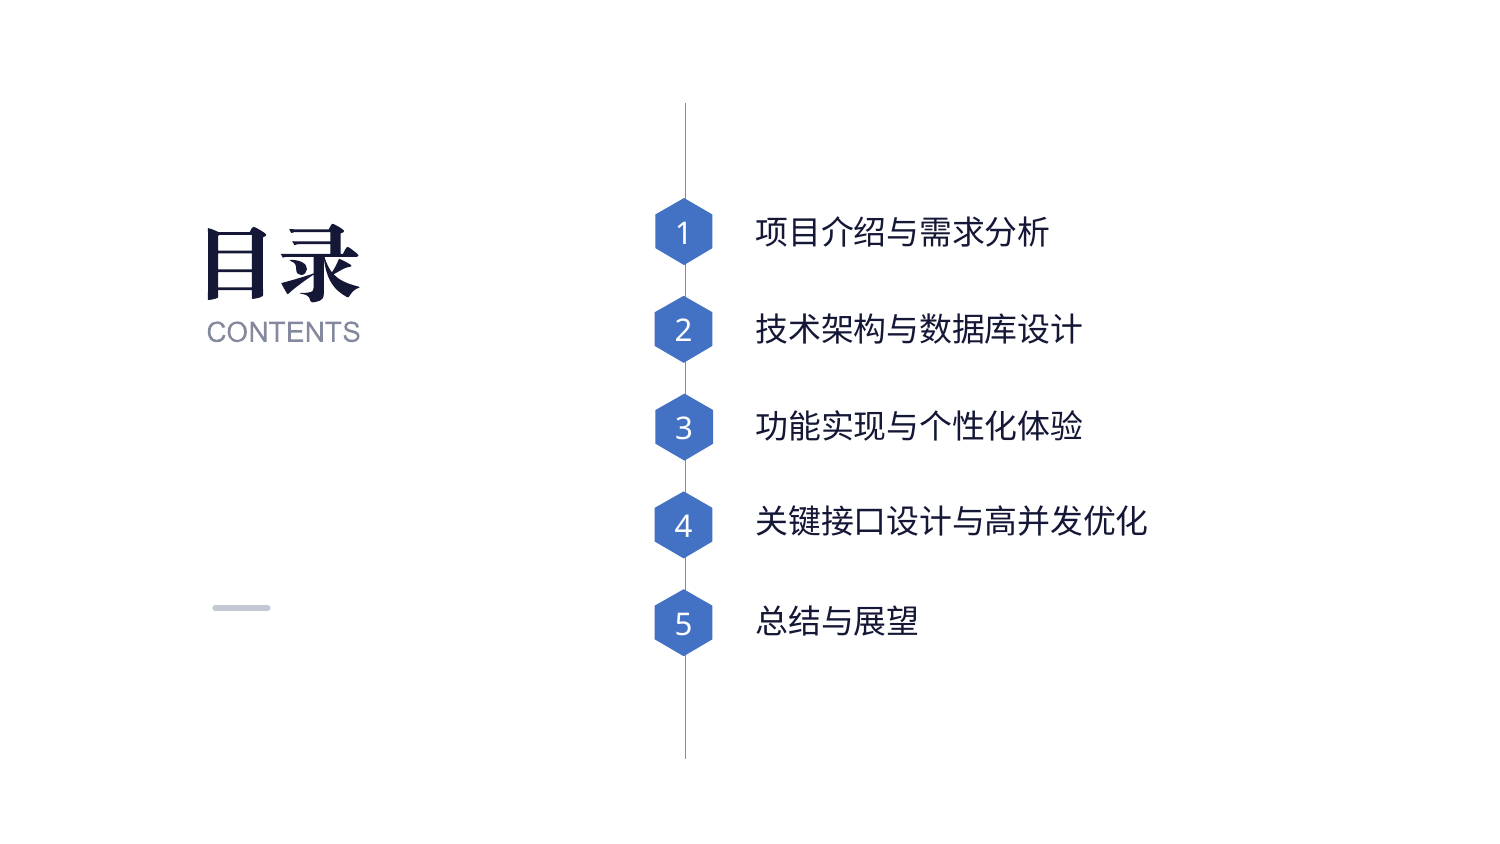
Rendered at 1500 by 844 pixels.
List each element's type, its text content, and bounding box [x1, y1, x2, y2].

list 项目介绍与需求分析 [740, 200, 1389, 263]
list 总结与展望 [740, 588, 1389, 652]
list 关键接口设计与高并发优化 [740, 489, 1389, 553]
list 技术架构与数据库设计 [740, 297, 1389, 360]
list 功能实现与个性化体验 [740, 394, 1389, 458]
